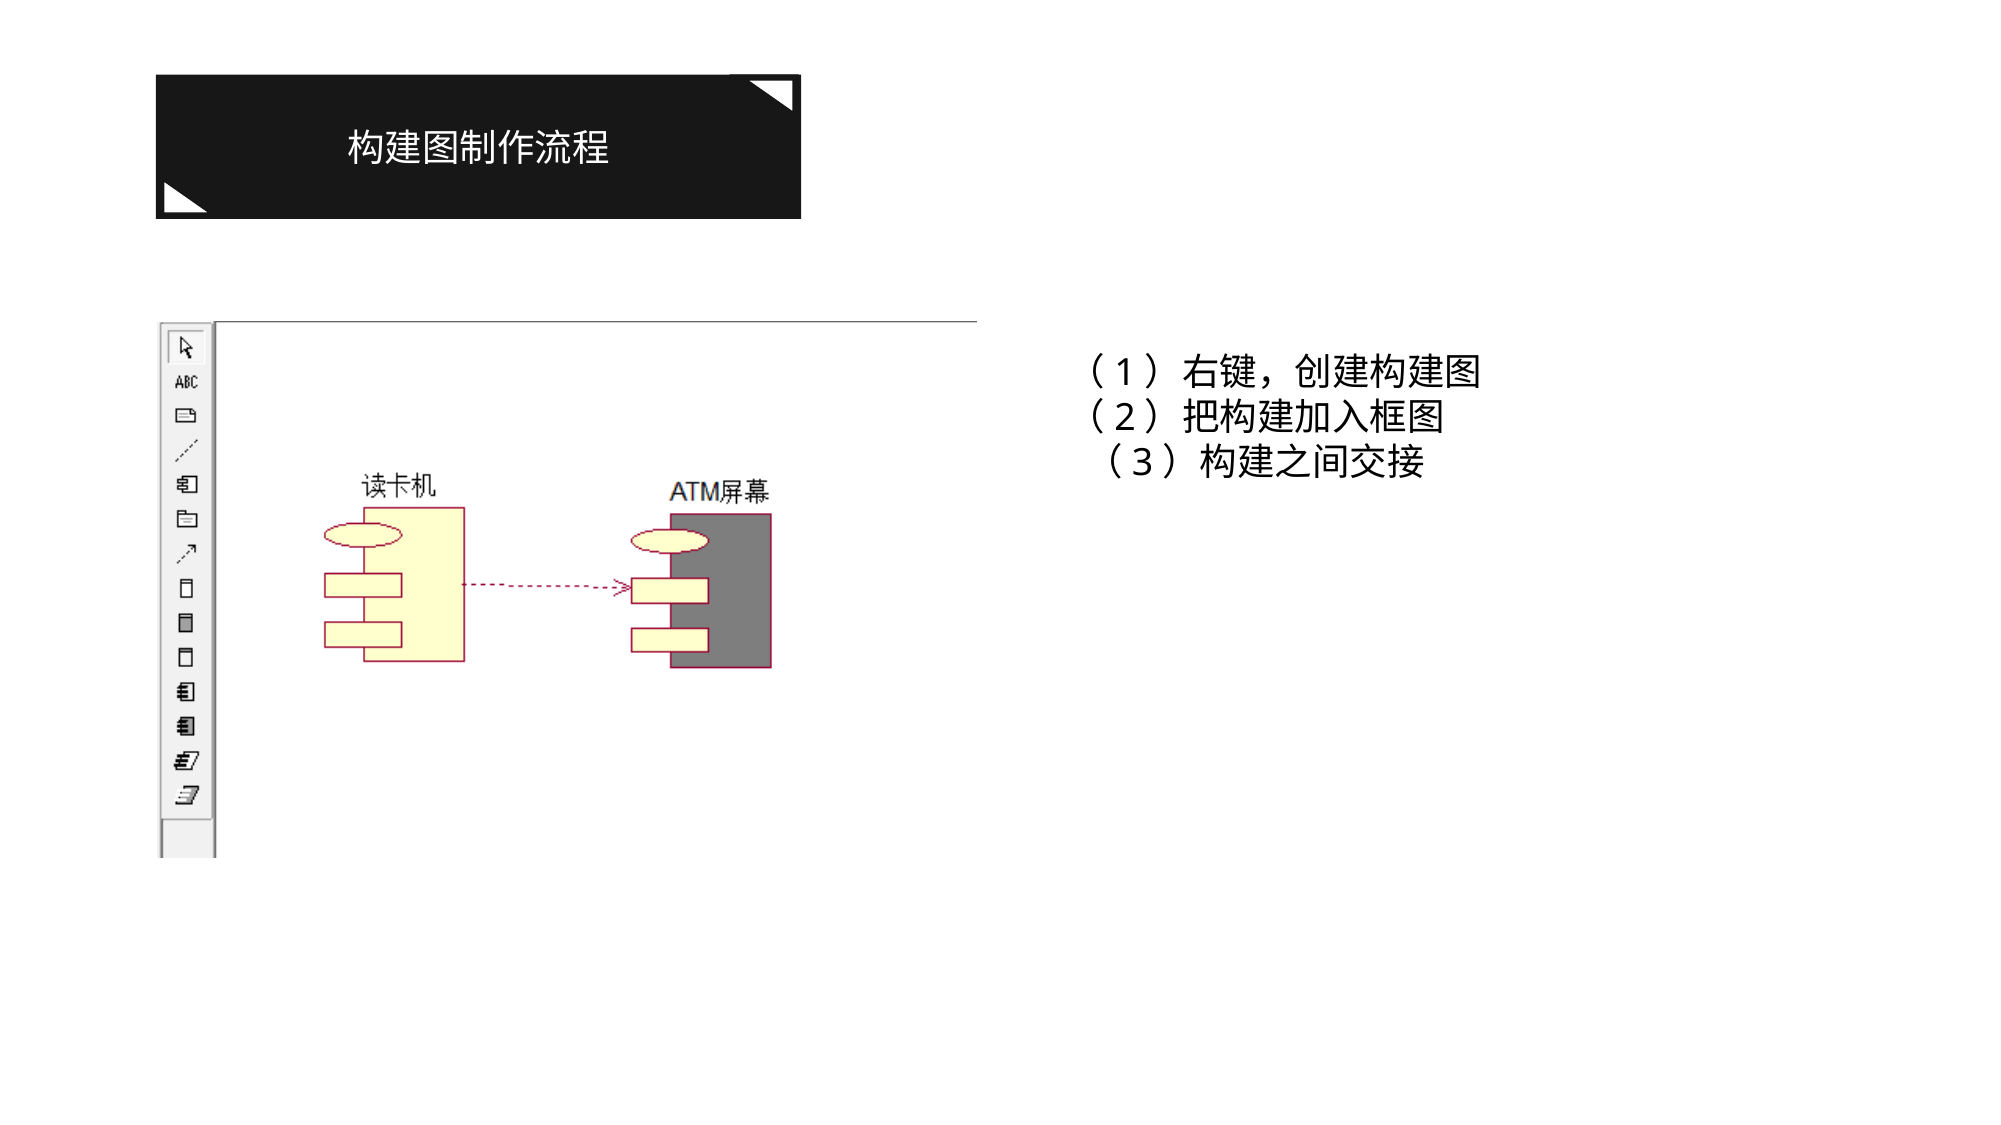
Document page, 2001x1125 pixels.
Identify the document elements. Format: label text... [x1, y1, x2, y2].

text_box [155, 74, 802, 219]
picture [157, 321, 977, 858]
text_box （1）右键，创建构建图 （2）把构建加入框图 （3）构建之间交接 [1053, 340, 1838, 536]
